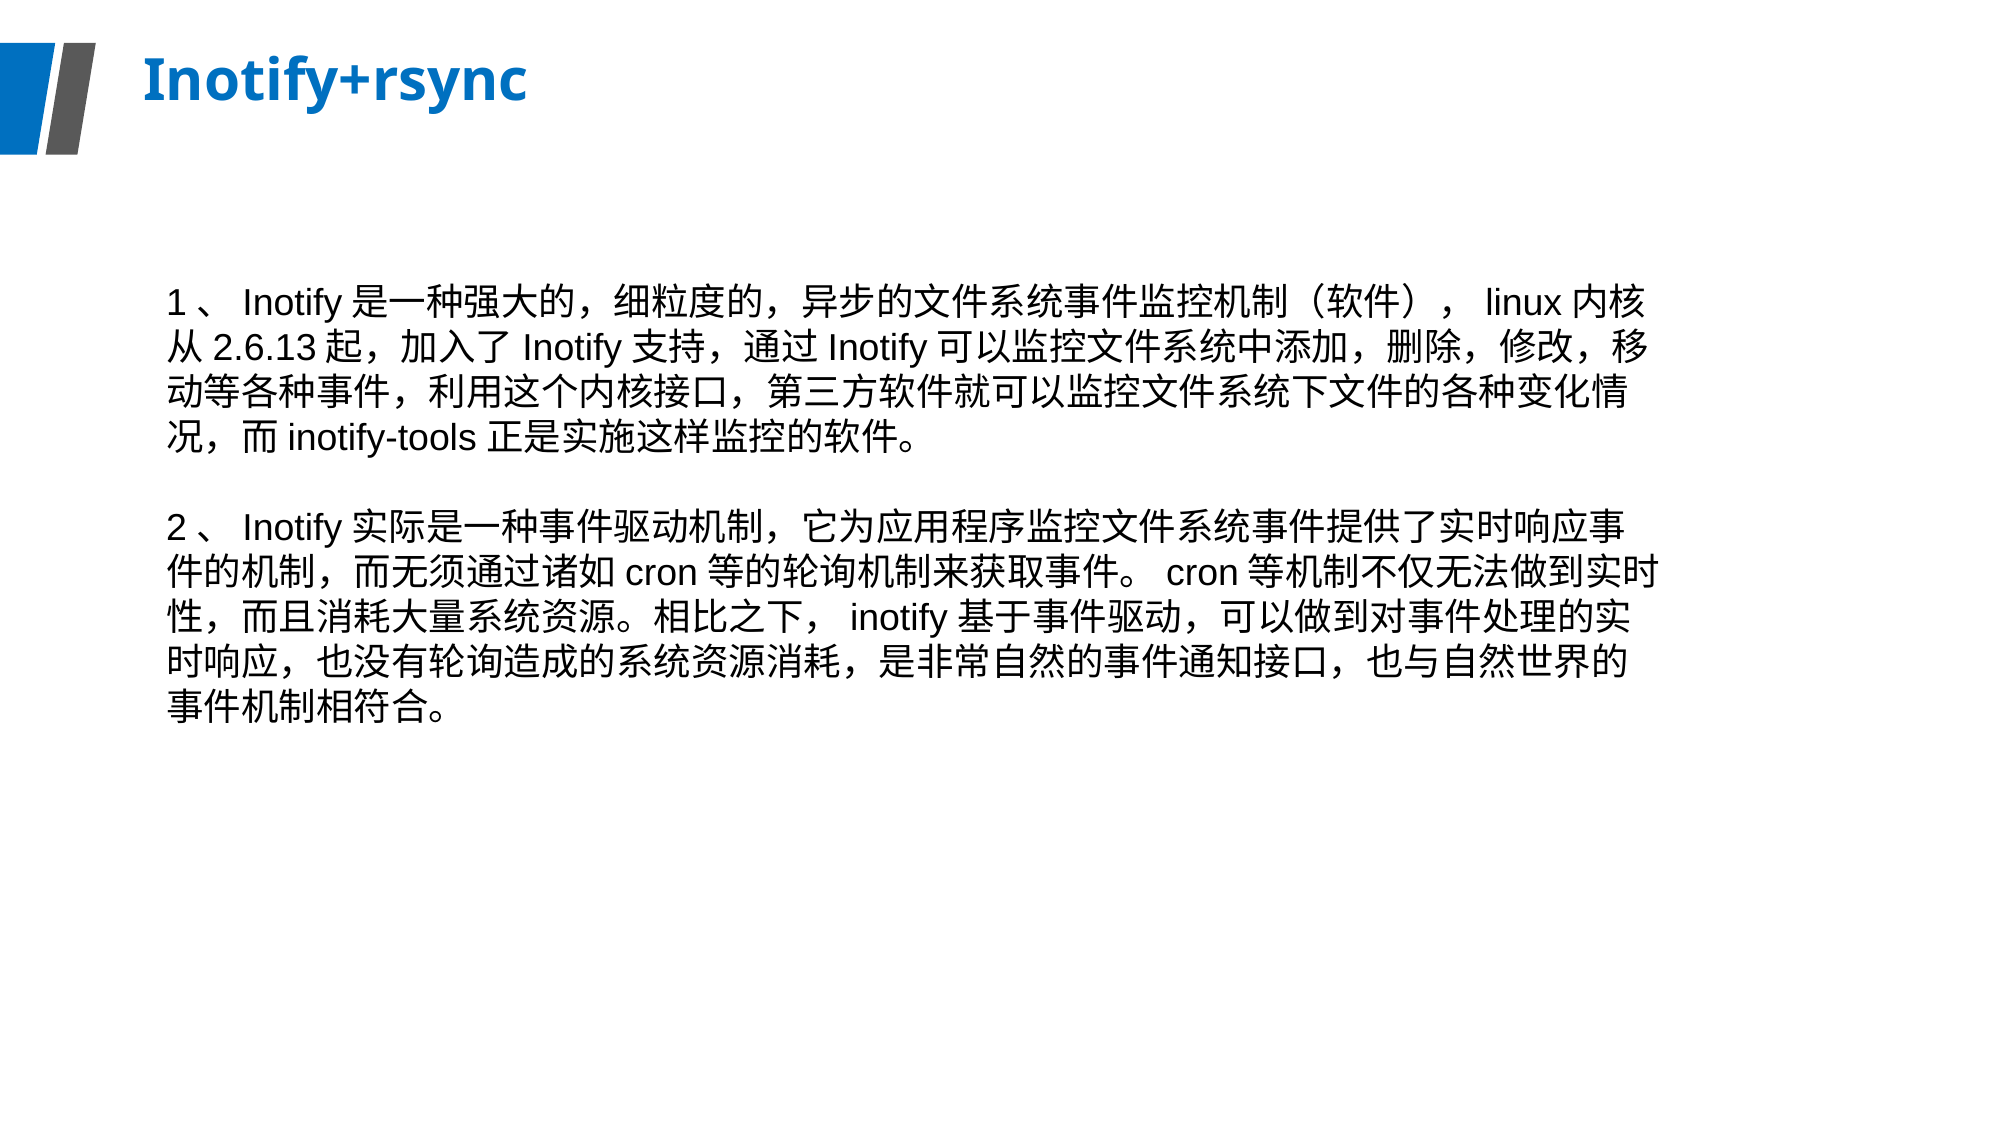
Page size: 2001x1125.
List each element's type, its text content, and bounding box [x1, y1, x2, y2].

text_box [0, 34, 591, 155]
text_box 1、Inotify是一种强大的，细粒度的，异步的文件系统事件监控机制（软件），linux内核从2.6.13起，加入了Inotify支持，通过Inotify可以监控文件系统中添加，删除，修改，移动等各种事件，利用这个内核接口，第三方软件就可以监控文件系统下文件的各种变化情况，而inotify-tools正是实施这样监控的软件。 2、Inotify实际是一种事件驱动机制，它为应用程序监控文件系统事件提供了实时响应事件的机制，而无须通过诸如cron等的轮询机制来获取事件。cron等机制不仅无法做到实时性，而且消耗大量系统资源。相比之下，inotify基于事件驱动，可以做到对事件处理的实时响应，也没有轮询造成的系统资源消耗，是非常自然的事件通知接口，也与自然世界的事件机制相符合。 [151, 270, 1678, 736]
